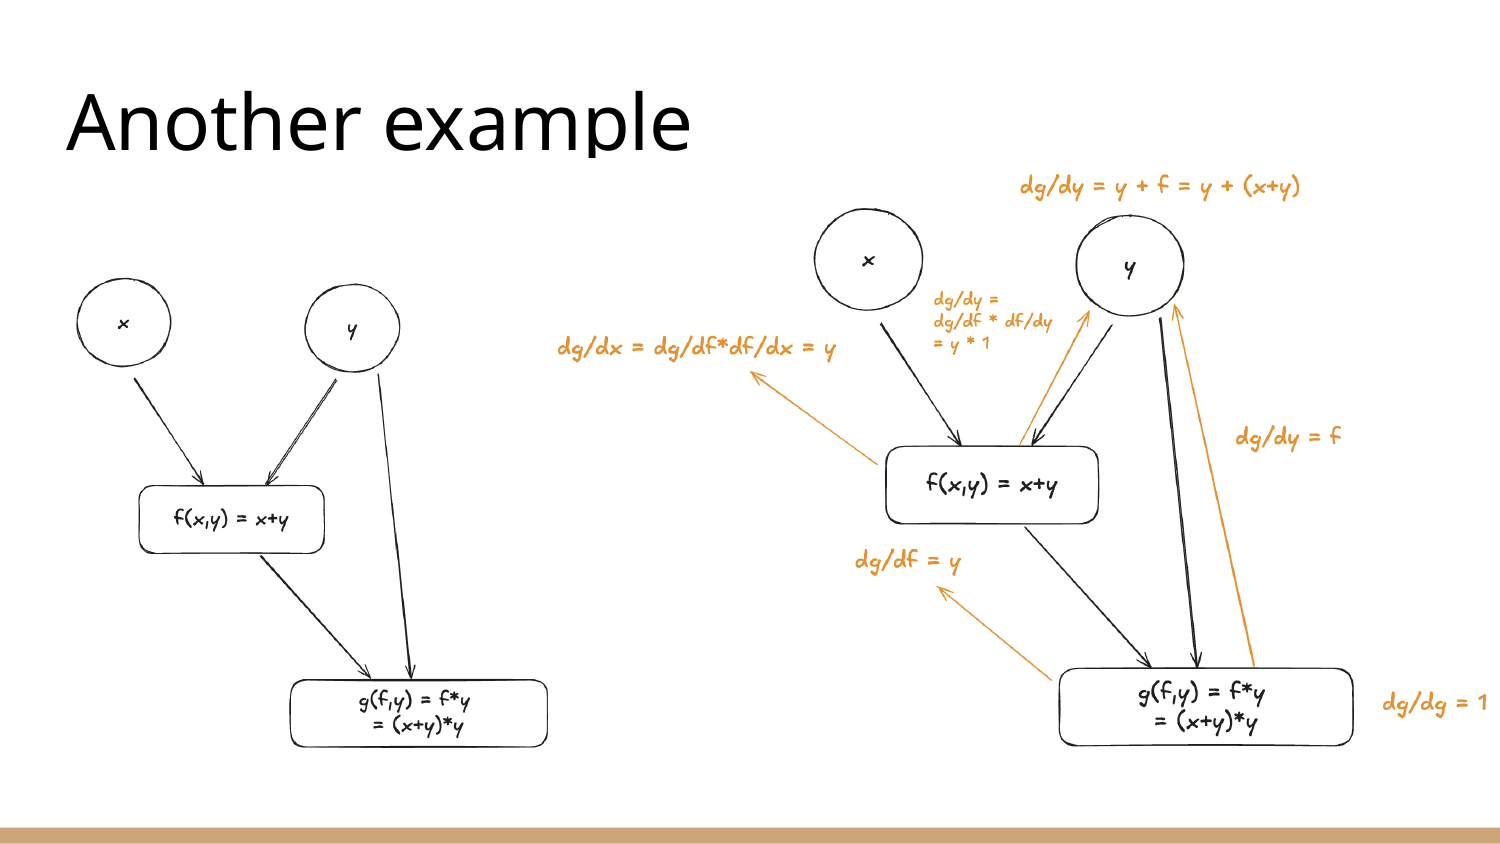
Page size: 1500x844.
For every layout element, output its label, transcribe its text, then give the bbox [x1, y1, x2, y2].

picture [68, 157, 1496, 761]
title Another example [51, 51, 1449, 189]
